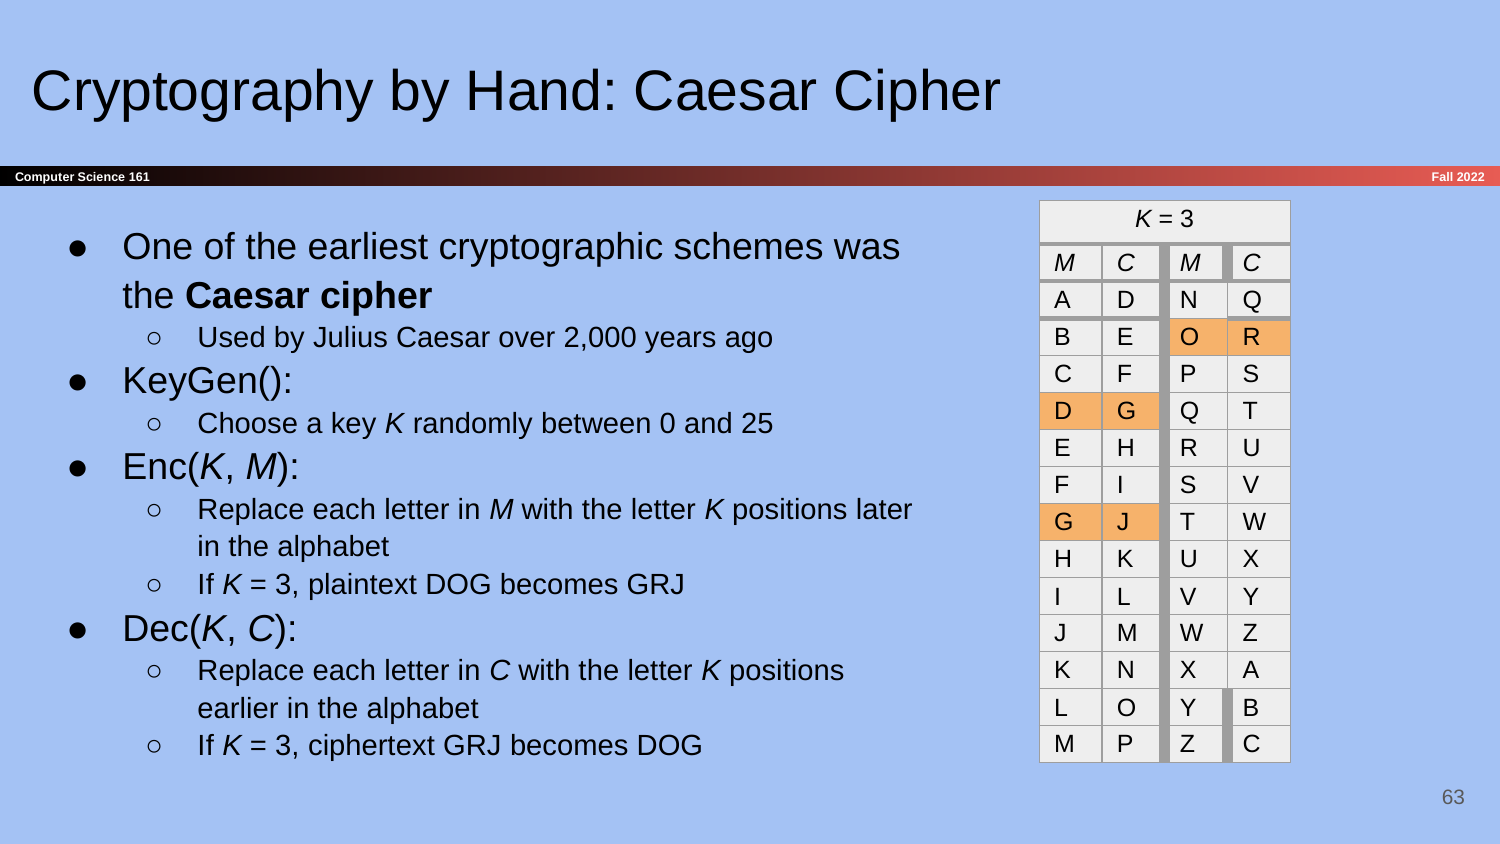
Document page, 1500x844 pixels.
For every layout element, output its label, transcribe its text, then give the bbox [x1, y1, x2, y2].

table_cell N [1170, 283, 1227, 318]
list One of the earliest cryptographic schemes was the Caesar cipher Used by Julius Caesar over 2,000 years ago KeyGen(): Choose a key K randomly between 0 and 25 Enc(K, M): Replace each letter in M with the letter K positions later in the alphabet If K = 3, plaintext DOG becomes GRJ Dec(K, C): Replace each letter in C with the letter K positions earlier in the alphabet If K = 3, ciphertext GRJ becomes DOG [32, 204, 940, 823]
table_cell E [1040, 430, 1101, 466]
table_cell K [1040, 652, 1101, 688]
table_cell I [1040, 578, 1101, 614]
table_cell M [1170, 246, 1222, 279]
table_cell C [1103, 246, 1159, 279]
table_cell H [1040, 541, 1101, 577]
table_cell O [1103, 689, 1159, 725]
table_cell K [1103, 541, 1159, 577]
table_cell H [1103, 430, 1159, 466]
table_cell F [1103, 356, 1159, 392]
table_cell I [1103, 467, 1159, 503]
table_cell C [1233, 246, 1290, 279]
table_cell U [1170, 541, 1227, 577]
table_cell S [1228, 356, 1290, 392]
table_cell T [1170, 504, 1227, 540]
table_cell D [1040, 393, 1101, 429]
table_cell A [1040, 283, 1101, 316]
table_cell P [1103, 726, 1159, 762]
table_cell G [1040, 504, 1101, 540]
slide_number ‹#› [1389, 764, 1480, 830]
table_cell C [1233, 726, 1290, 762]
table_cell F [1040, 467, 1101, 503]
table_cell Z [1228, 615, 1290, 651]
table_header K = 3 [1040, 201, 1290, 242]
table_cell X [1170, 652, 1227, 688]
table_cell X [1228, 541, 1290, 577]
table_cell R [1228, 321, 1290, 355]
table_cell D [1103, 283, 1159, 316]
table_cell W [1170, 615, 1227, 651]
table_cell V [1170, 578, 1227, 614]
table_cell Y [1170, 689, 1222, 725]
title Cryptography by Hand: Caesar Cipher [16, 44, 1415, 139]
table_cell G [1103, 393, 1159, 429]
table_cell E [1103, 321, 1159, 355]
table_cell L [1103, 578, 1159, 614]
table_cell Q [1170, 393, 1227, 429]
table_cell R [1170, 430, 1227, 466]
table_cell S [1170, 467, 1227, 503]
table_cell T [1228, 393, 1290, 429]
table_cell Y [1228, 578, 1290, 614]
table_cell J [1040, 615, 1101, 651]
table_cell W [1228, 504, 1290, 540]
table_cell M [1040, 726, 1101, 762]
table_cell A [1228, 652, 1290, 688]
table_cell C [1040, 356, 1101, 392]
table_cell U [1228, 430, 1290, 466]
table_cell Q [1228, 283, 1290, 316]
table_cell B [1233, 689, 1290, 725]
table_cell P [1170, 356, 1227, 392]
table_cell Z [1170, 726, 1222, 762]
table_cell J [1103, 504, 1159, 540]
table_cell V [1228, 467, 1290, 503]
table_cell M [1103, 615, 1159, 651]
table_cell N [1103, 652, 1159, 688]
table_cell L [1040, 689, 1101, 725]
table_cell O [1170, 319, 1227, 355]
table_cell M [1040, 246, 1101, 279]
table_cell B [1040, 321, 1101, 355]
